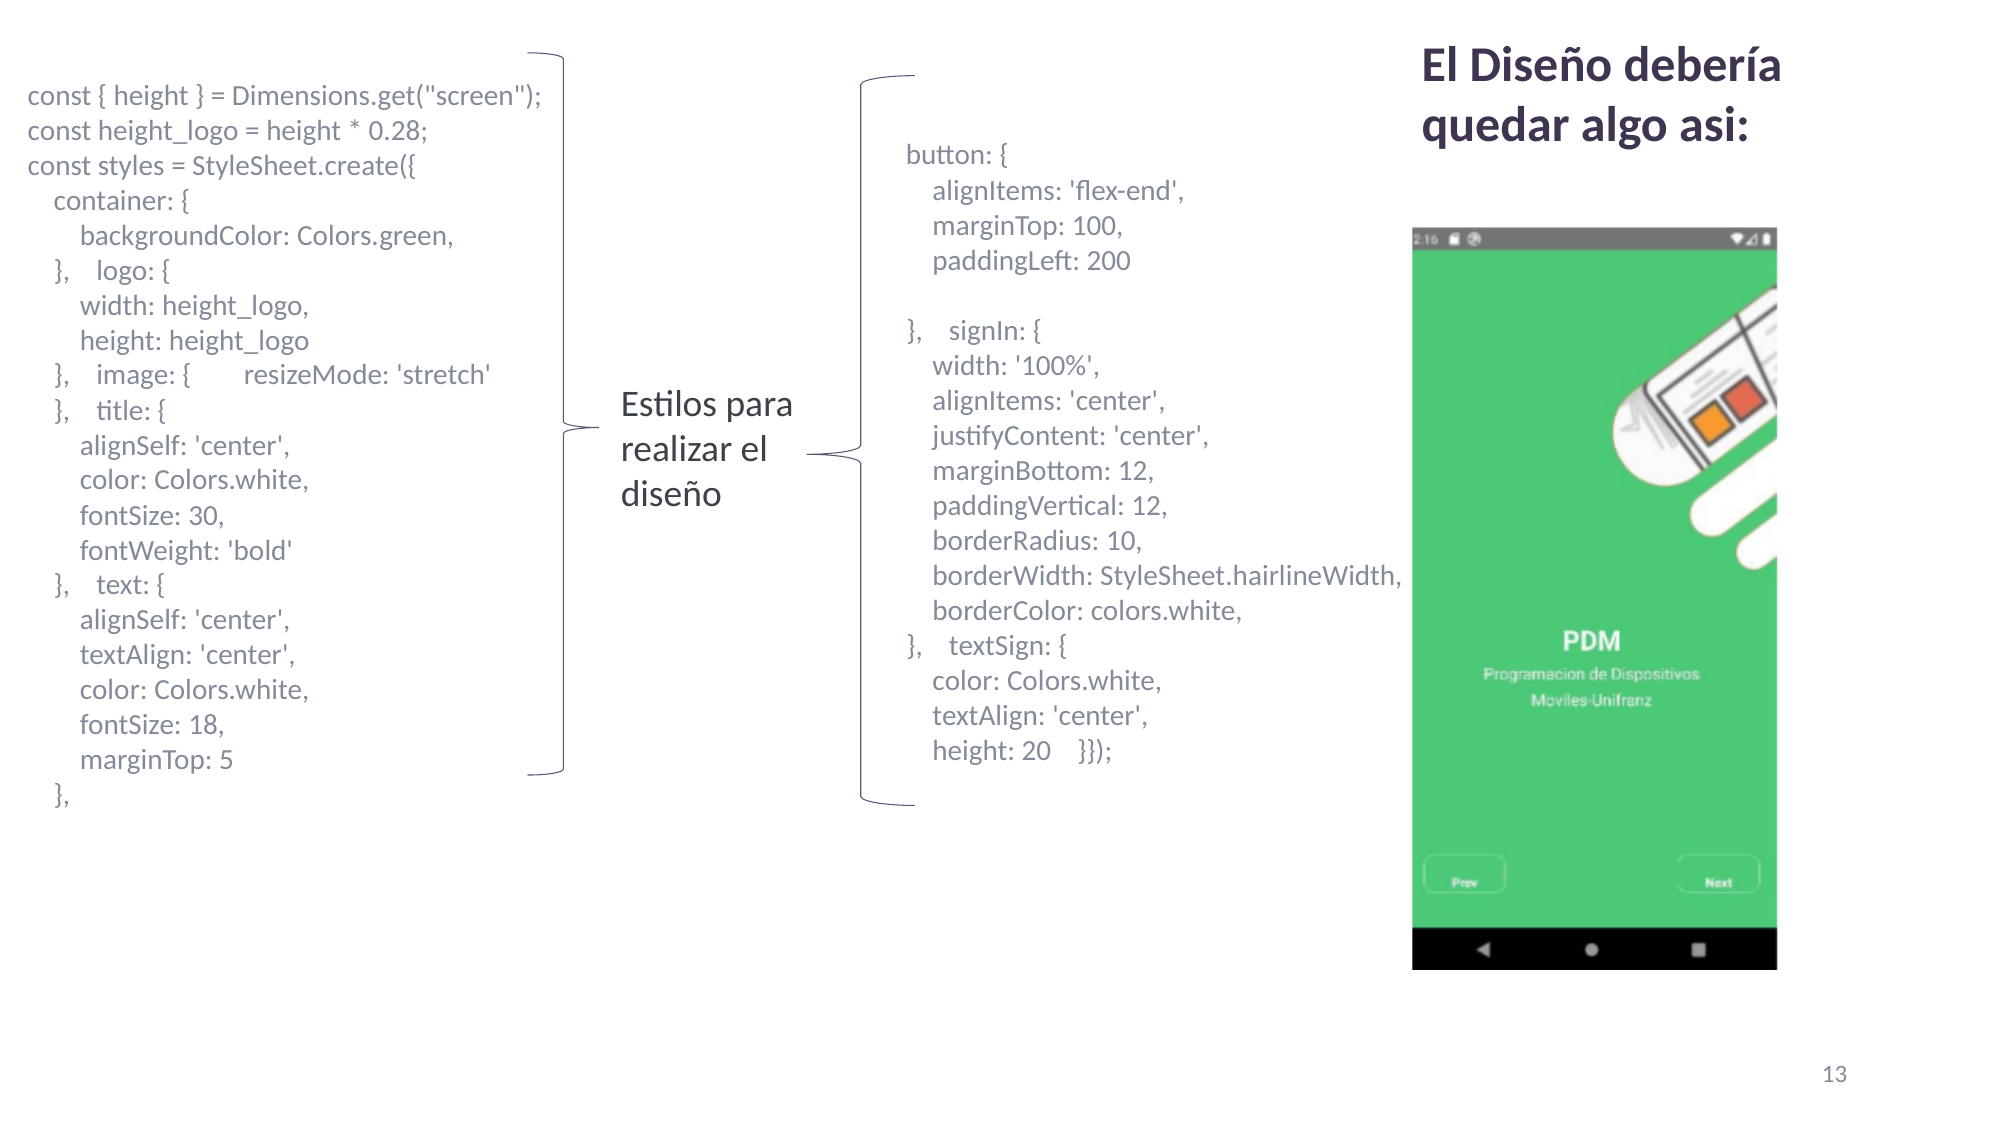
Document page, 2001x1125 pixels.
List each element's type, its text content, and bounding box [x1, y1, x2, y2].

text_box [527, 52, 564, 68]
text_box El Diseño debería quedar algo asi: [1406, 1, 1897, 152]
text_box const { height } = Dimensions.get("screen"); const height_logo = height * 0.28; const styles = StyleSheet.create({ container: { backgroundColor: Colors.green, }, logo: { width: height_logo, height: height_logo }, image: { resizeMode: 'stretch' }, title: { alignSelf: 'center', color: Colors.white, fontSize: 30, fontWeight: 'bold' }, text: { alignSelf: 'center', textAlign: 'center', color: Colors.white, fontSize: 18, marginTop: 5 }, [12, 68, 628, 818]
text_box [806, 75, 915, 806]
text_box Estilos para realizar el diseño [628, 371, 860, 522]
picture [1412, 224, 1779, 970]
slide_number 13 [1412, 1042, 1863, 1103]
text_box button: { alignItems: 'flex-end', marginTop: 100, paddingLeft: 200 }, signIn: { width: '100%', alignItems: 'center', justifyContent: 'center', marginBottom: 12, paddingVertical: 12, borderRadius: 10, borderWidth: StyleSheet.hairlineWidth, borderColor: colors.white, }, textSign: { color: Colors.white, textAlign: 'center', height: 20 }}); [865, 119, 1418, 819]
